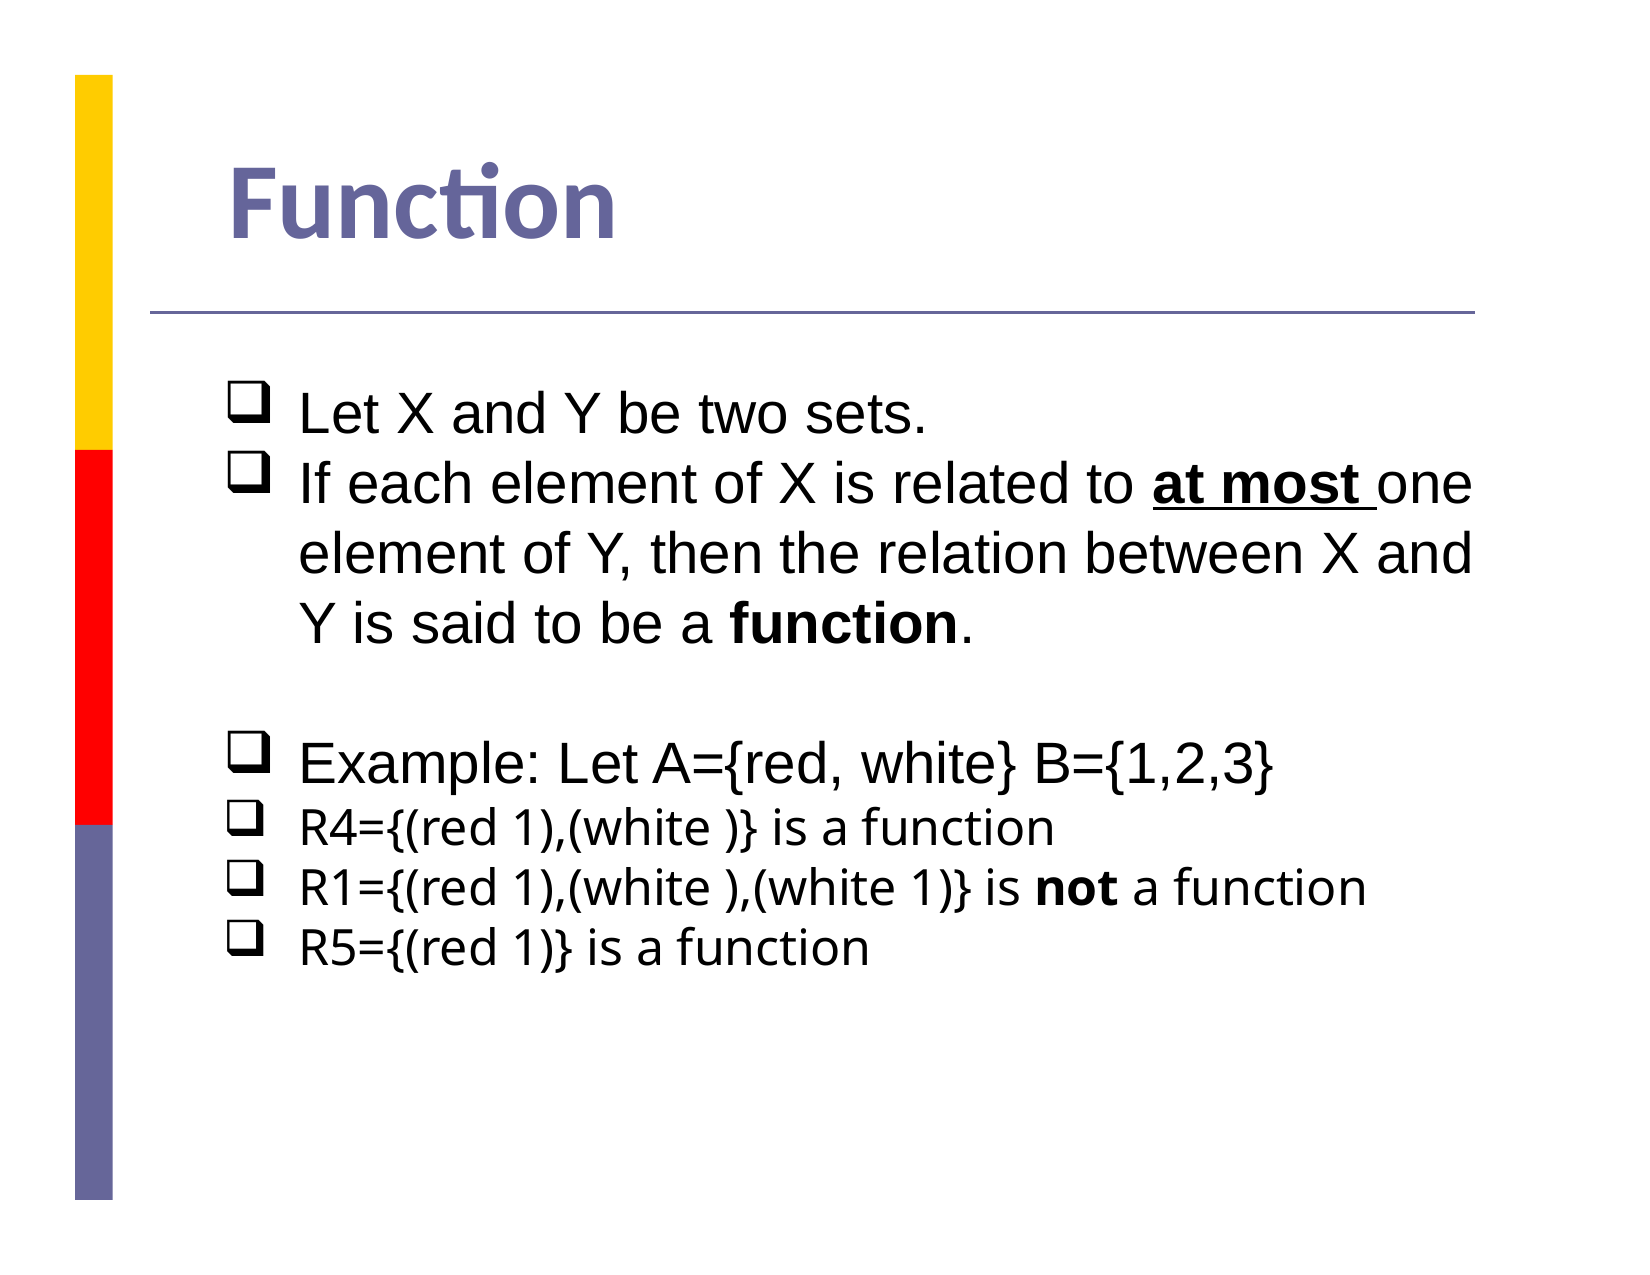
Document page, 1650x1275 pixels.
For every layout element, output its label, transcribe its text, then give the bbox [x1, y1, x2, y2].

title Function [228, 129, 1475, 262]
